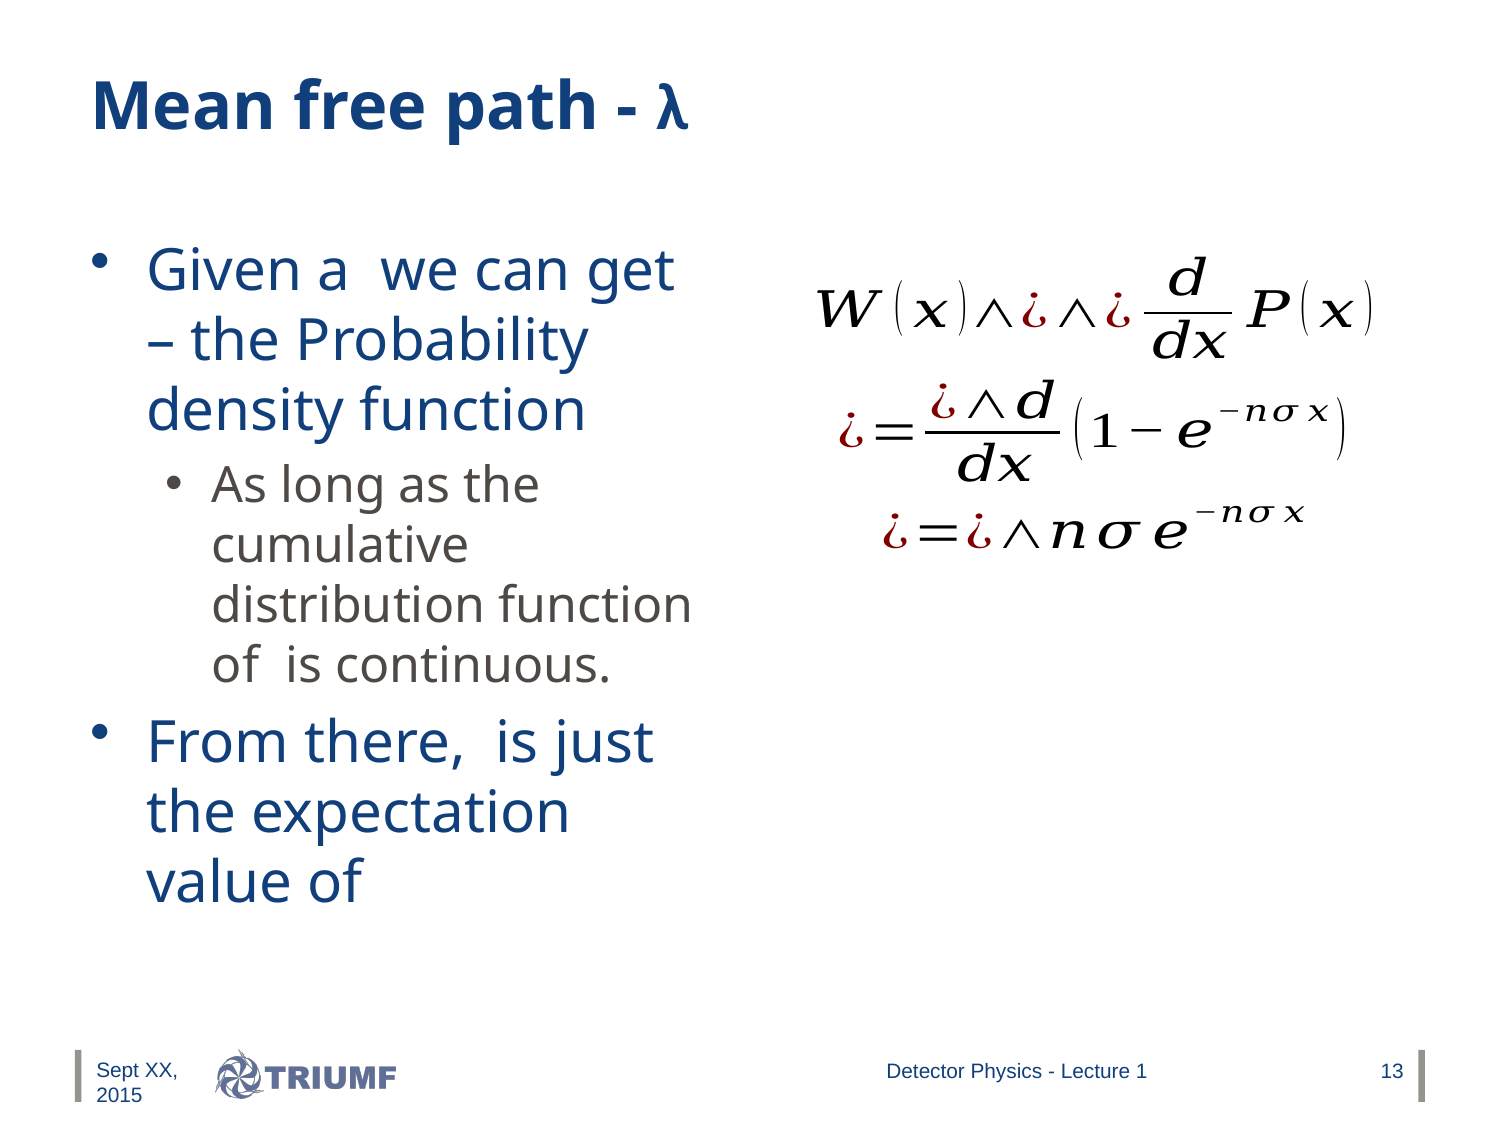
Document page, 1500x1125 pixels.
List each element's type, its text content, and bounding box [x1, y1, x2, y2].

slide_number Sept XX, 2015 [81, 1048, 213, 1125]
footer Detector Physics - Lecture 1 [394, 1049, 1163, 1125]
slide_number 13 [1182, 1049, 1419, 1125]
title Mean free path - λ [74, 61, 1426, 162]
